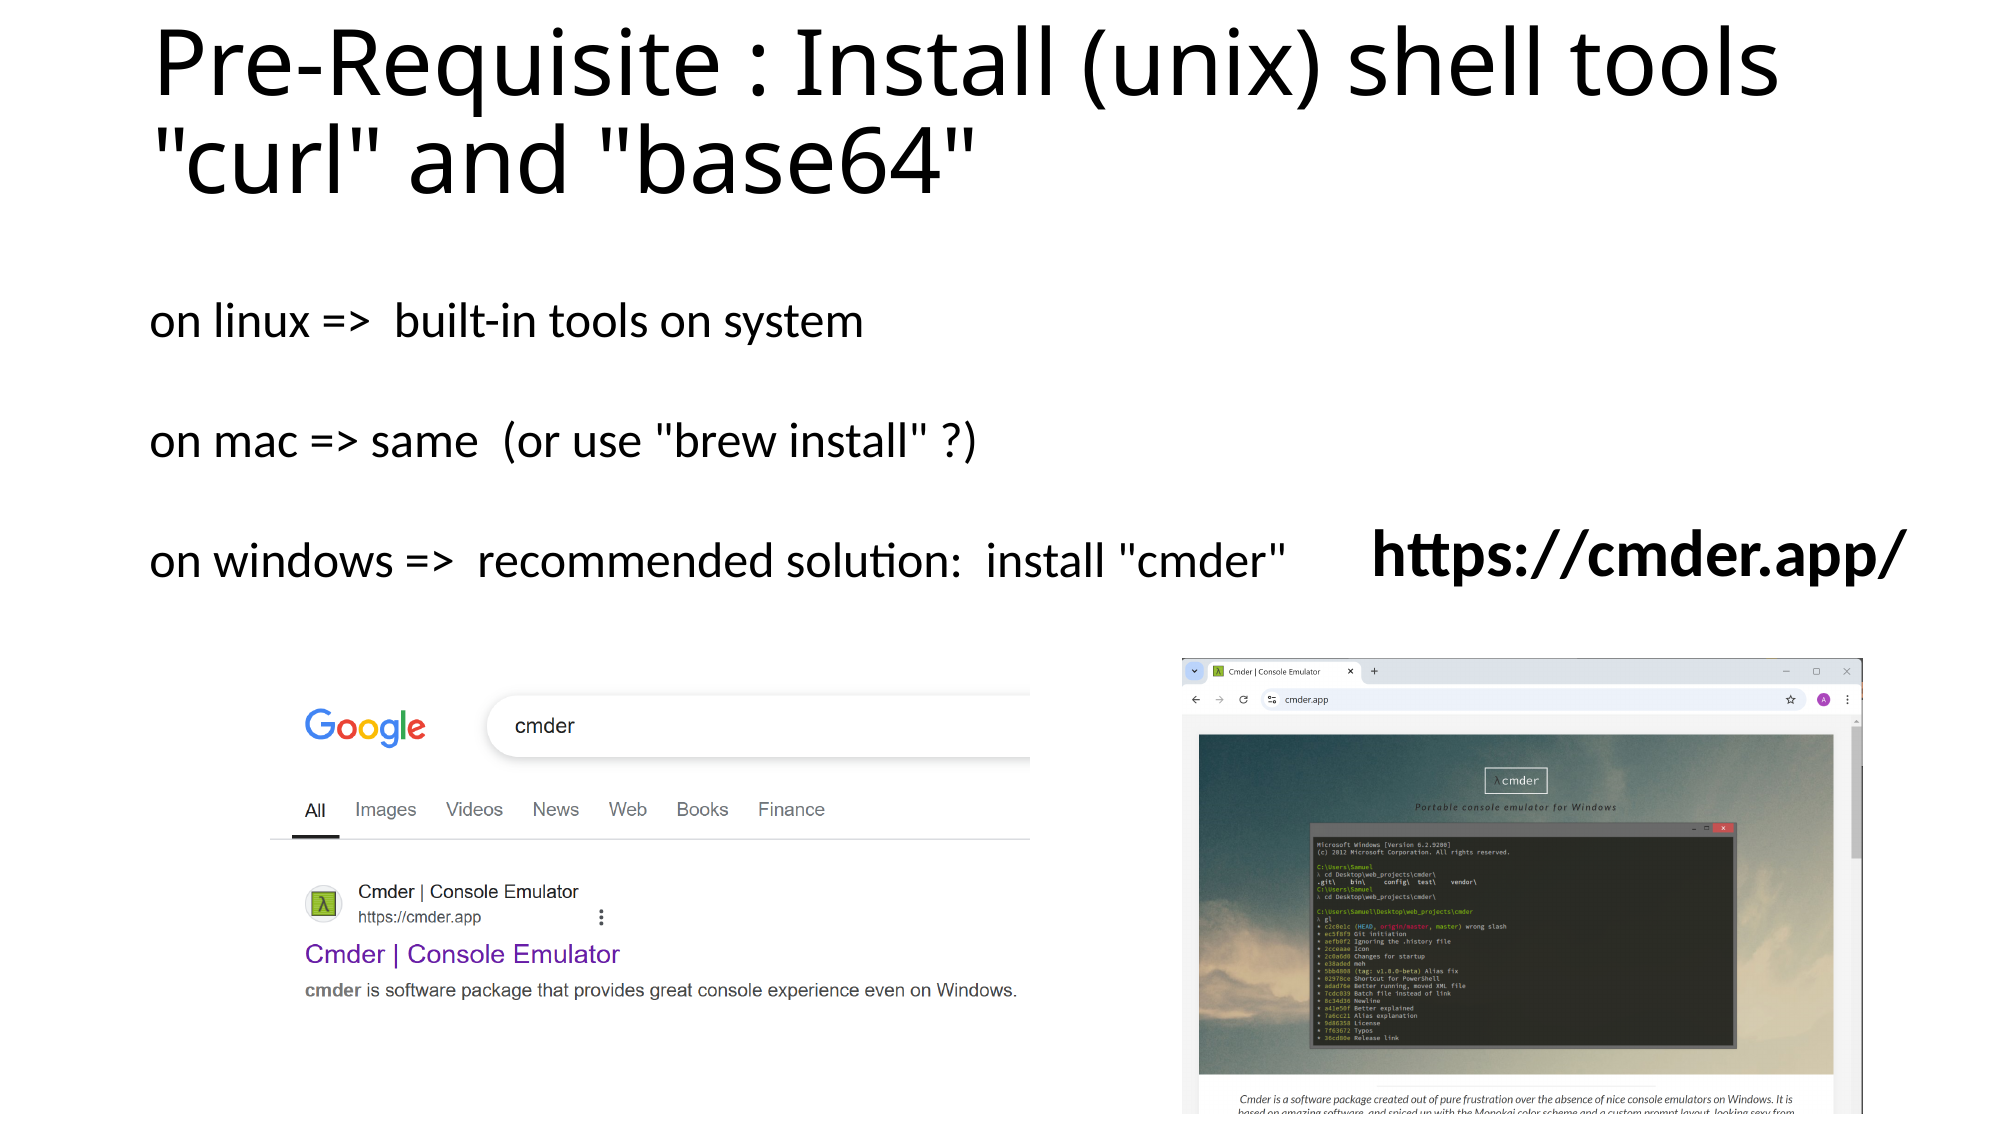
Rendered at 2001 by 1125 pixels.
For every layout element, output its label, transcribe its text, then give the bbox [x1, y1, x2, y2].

text_box on linux => built-in tools on system on mac => same (or use "brew install" ?) on windows => recommended solution: install "cmder" [134, 280, 1325, 596]
picture [270, 679, 1030, 1013]
title Pre-Requisite : Install (unix) shell tools "curl" and "base64" [137, 0, 1863, 230]
text_box https://cmder.app/ [1357, 502, 1945, 598]
picture [1182, 658, 1863, 1114]
